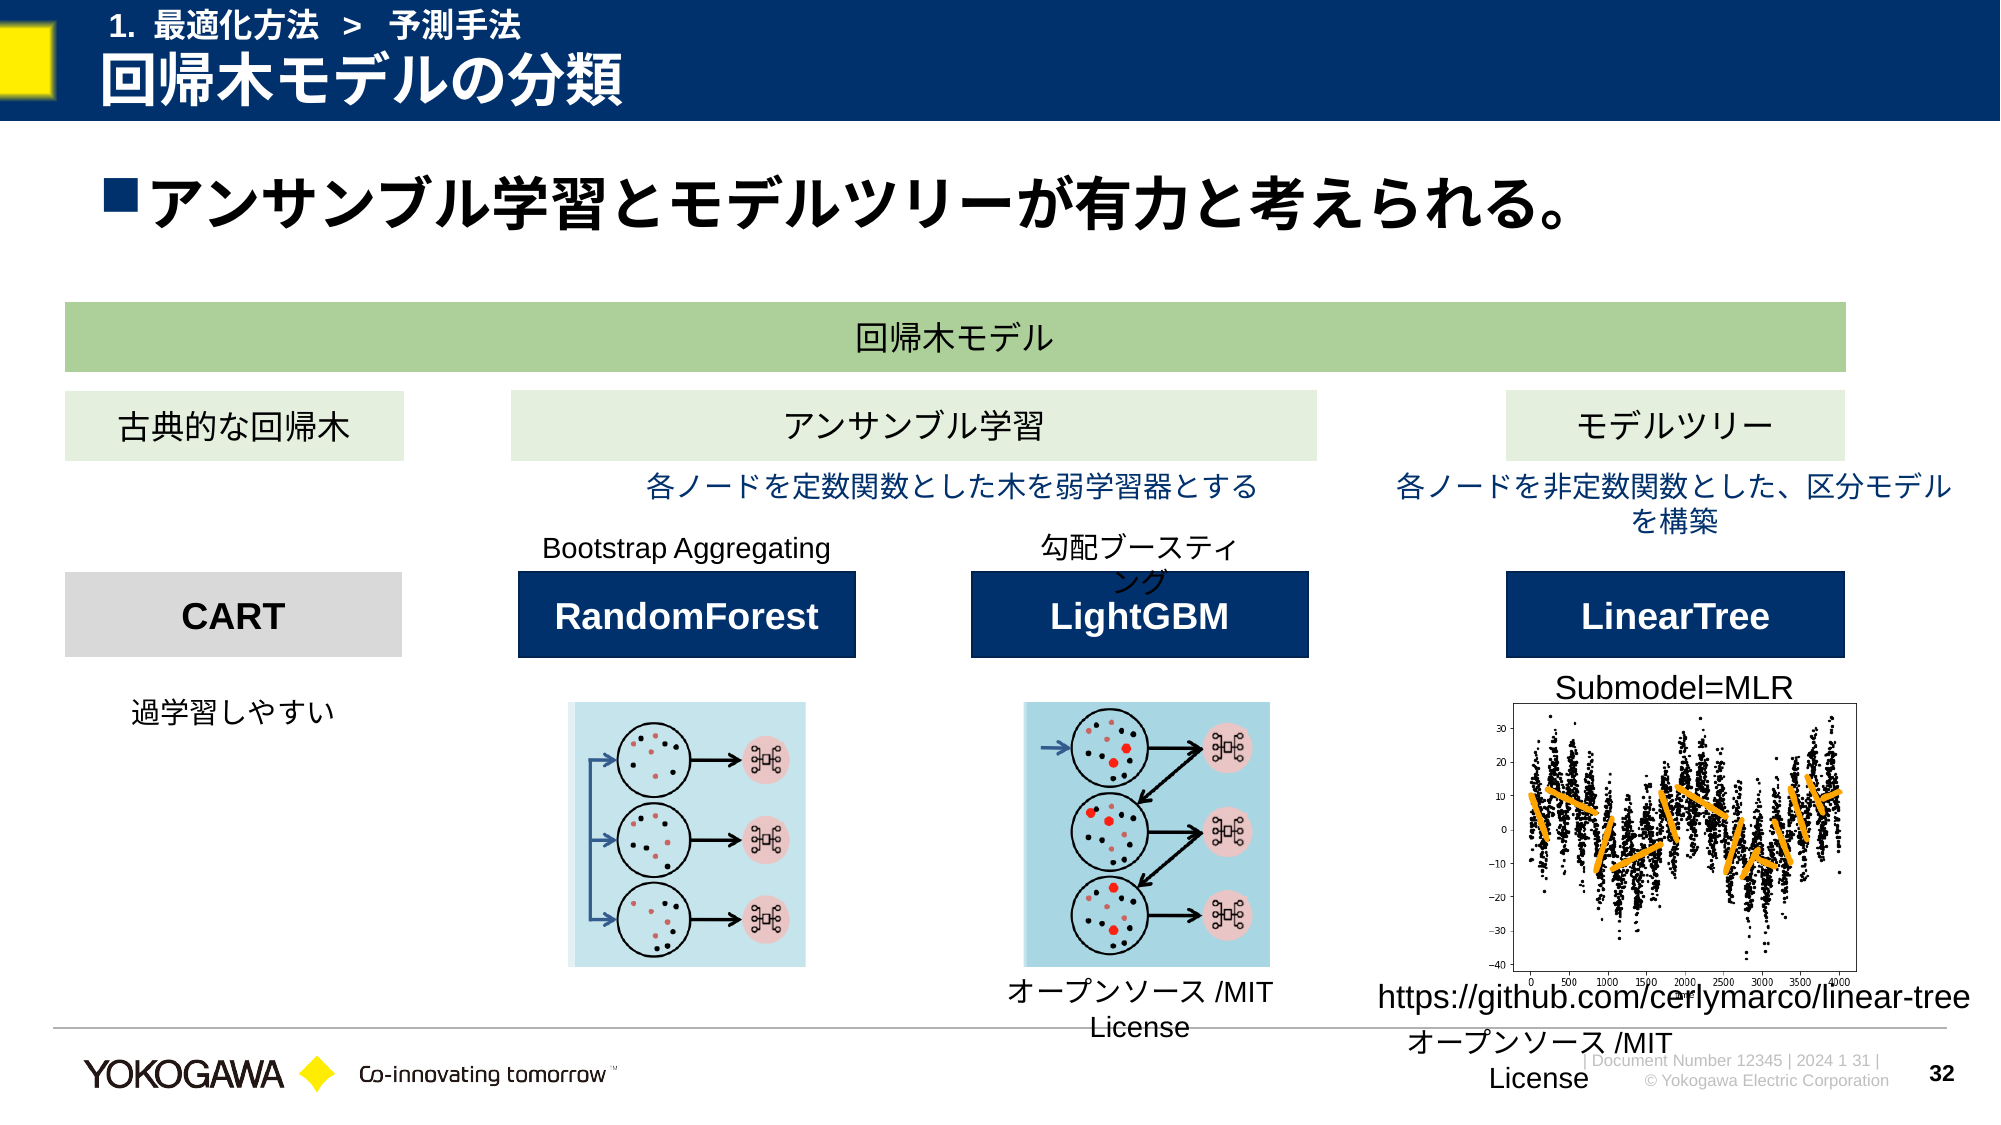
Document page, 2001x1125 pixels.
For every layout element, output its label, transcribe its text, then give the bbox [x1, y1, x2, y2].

slide_number 32 [1904, 1042, 1970, 1103]
text_box Submodel=MLR [1502, 659, 1847, 702]
text_box モデルツリー [1505, 389, 1846, 460]
picture [1023, 702, 1273, 967]
text_box 勾配ブースティング [1014, 521, 1268, 607]
text_box 回帰木モデル [64, 301, 1847, 373]
picture [83, 1055, 617, 1093]
text_box LightGBM [971, 571, 1309, 658]
picture [568, 702, 806, 967]
text_box 過学習しやすい [48, 686, 419, 737]
text_box Bootstrap Aggregating [501, 521, 873, 572]
text_box LinearTree [1506, 571, 1845, 658]
text_box アンサンブル学習 [510, 389, 1318, 462]
text_box 各ノードを非定数関数とした、区分モデルを構築 [1370, 460, 1979, 546]
text_box CART [64, 571, 403, 658]
picture [0, 6, 69, 115]
title 回帰木モデルの分類 [84, 40, 1955, 126]
text_box オープンソース/MIT License [1357, 1016, 1721, 1102]
text_box 1. 最適化方法 > 予測手法 [93, 0, 1175, 52]
text_box オープンソース/MIT License [958, 965, 1322, 1051]
picture [1487, 702, 1862, 1005]
text_box 古典的な回帰木 [64, 390, 405, 462]
text_box 各ノードを定数関数とした木を弱学習器とする [597, 460, 1309, 511]
text_box RandomForest [518, 572, 856, 658]
text_box https://github.com/cerlymarco/linear-tree [1357, 968, 1992, 1023]
text_box アンサンブル学習とモデルツリーが有力と考えられる。 [84, 167, 1970, 257]
